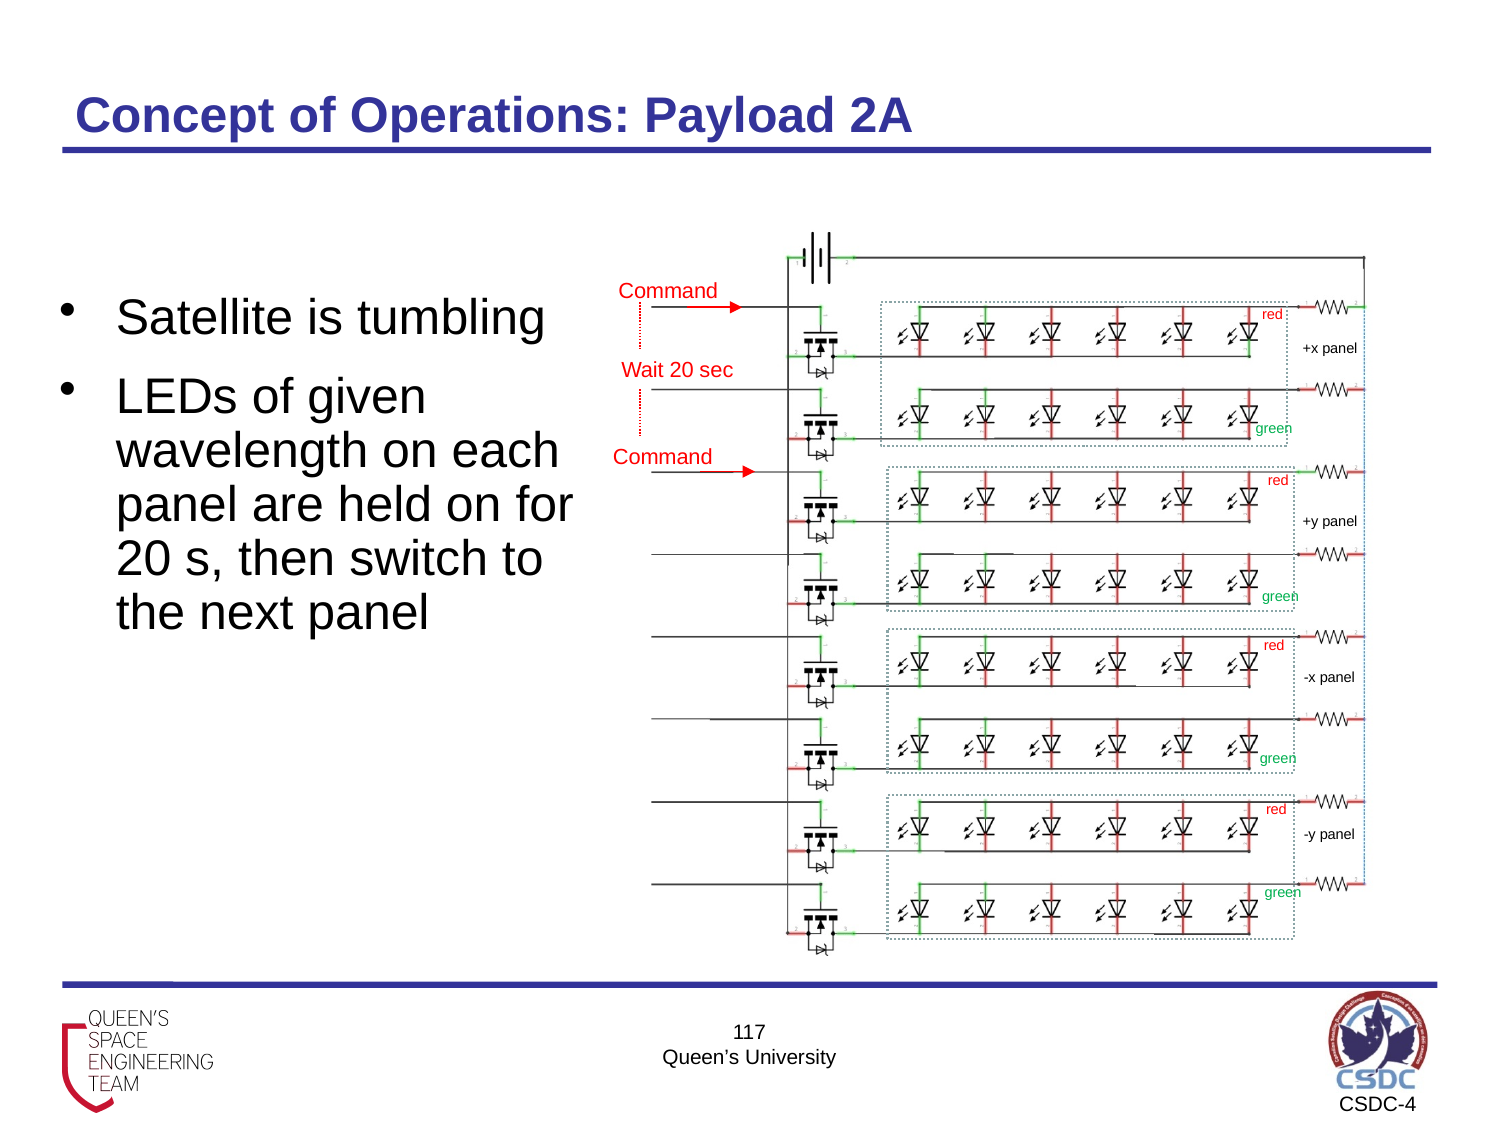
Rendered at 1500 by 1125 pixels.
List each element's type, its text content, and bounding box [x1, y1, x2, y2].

text_box Command [603, 269, 646, 311]
footer 117 Queen’s University [262, 1012, 1237, 1081]
text_box Wait 20 sec [606, 348, 646, 390]
title Concept of Operations: Payload 2A [72, 65, 1425, 160]
text_box Command [598, 435, 646, 477]
picture [651, 191, 1391, 957]
list Satellite is tumbling LEDs of given wavelength on each panel are held on for 20 s, then switch to the next panel [44, 284, 598, 711]
picture [1325, 988, 1430, 1093]
picture [62, 1007, 214, 1113]
